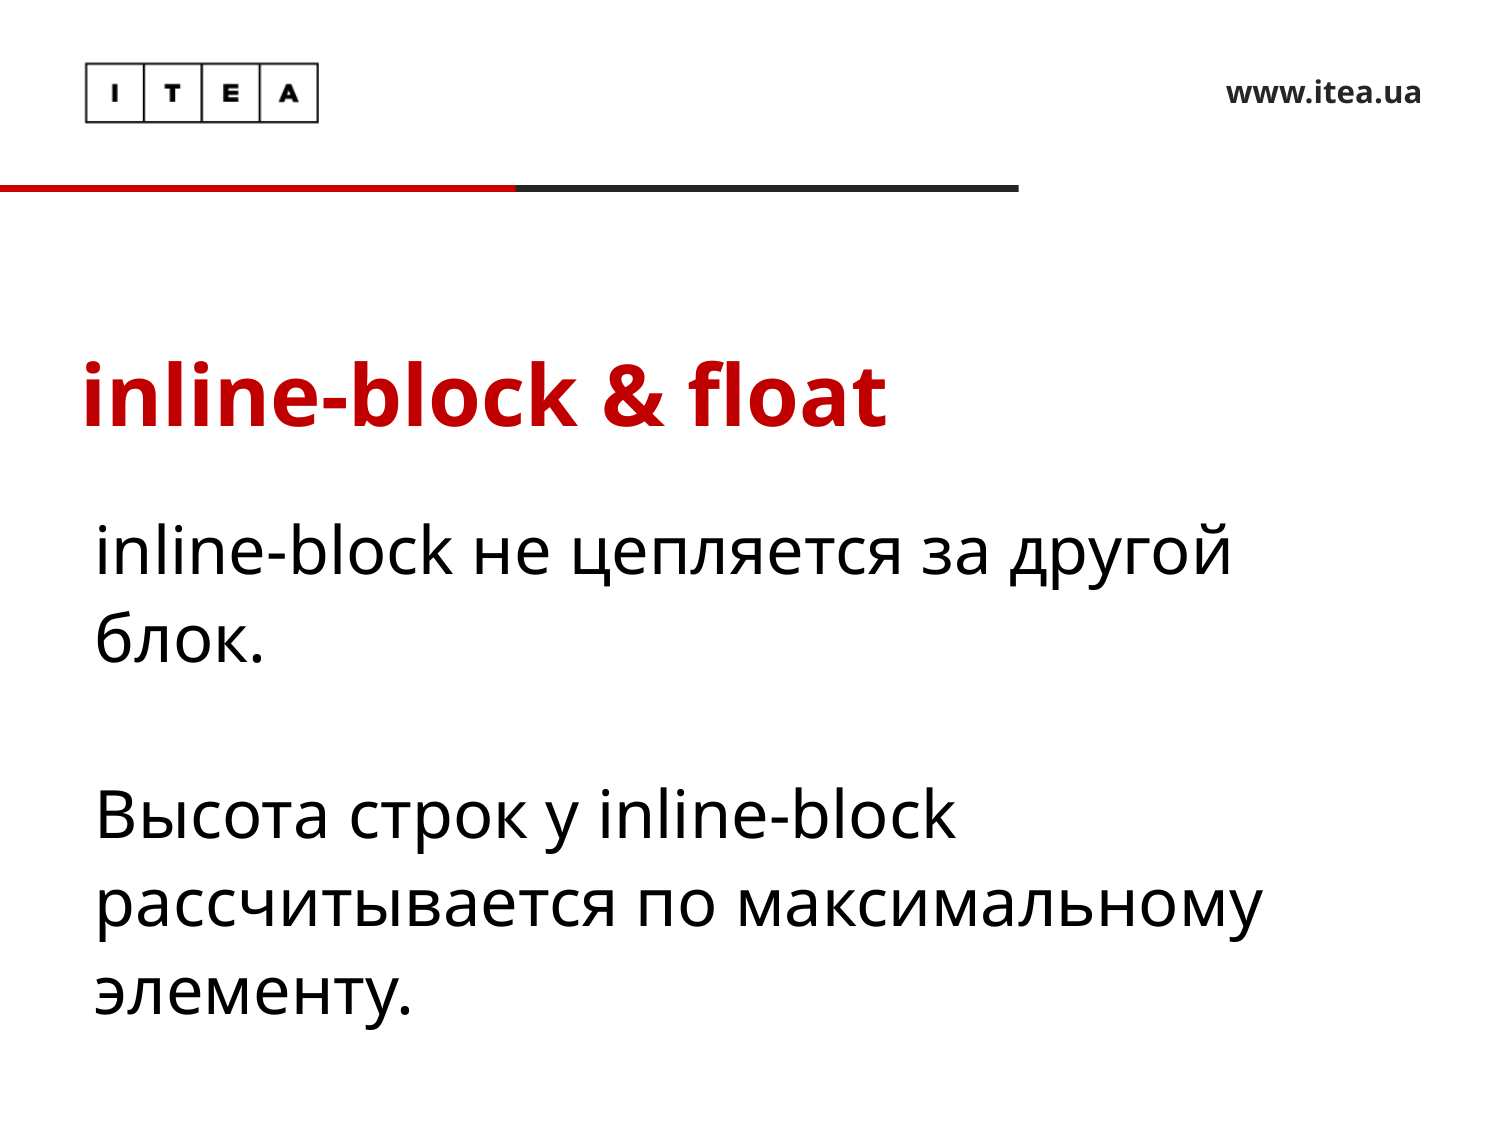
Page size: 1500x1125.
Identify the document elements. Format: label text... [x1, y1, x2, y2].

text_box [0, 185, 516, 192]
text_box [516, 185, 1019, 192]
picture [57, 49, 344, 133]
title inline-block & float [65, 323, 1425, 421]
list inline-block не цепляется за другой блок. Высота строк у inline-block рассчитывается по максимальному элементу. [79, 492, 1421, 1036]
text_box www.itea.ua [1172, 66, 1477, 115]
